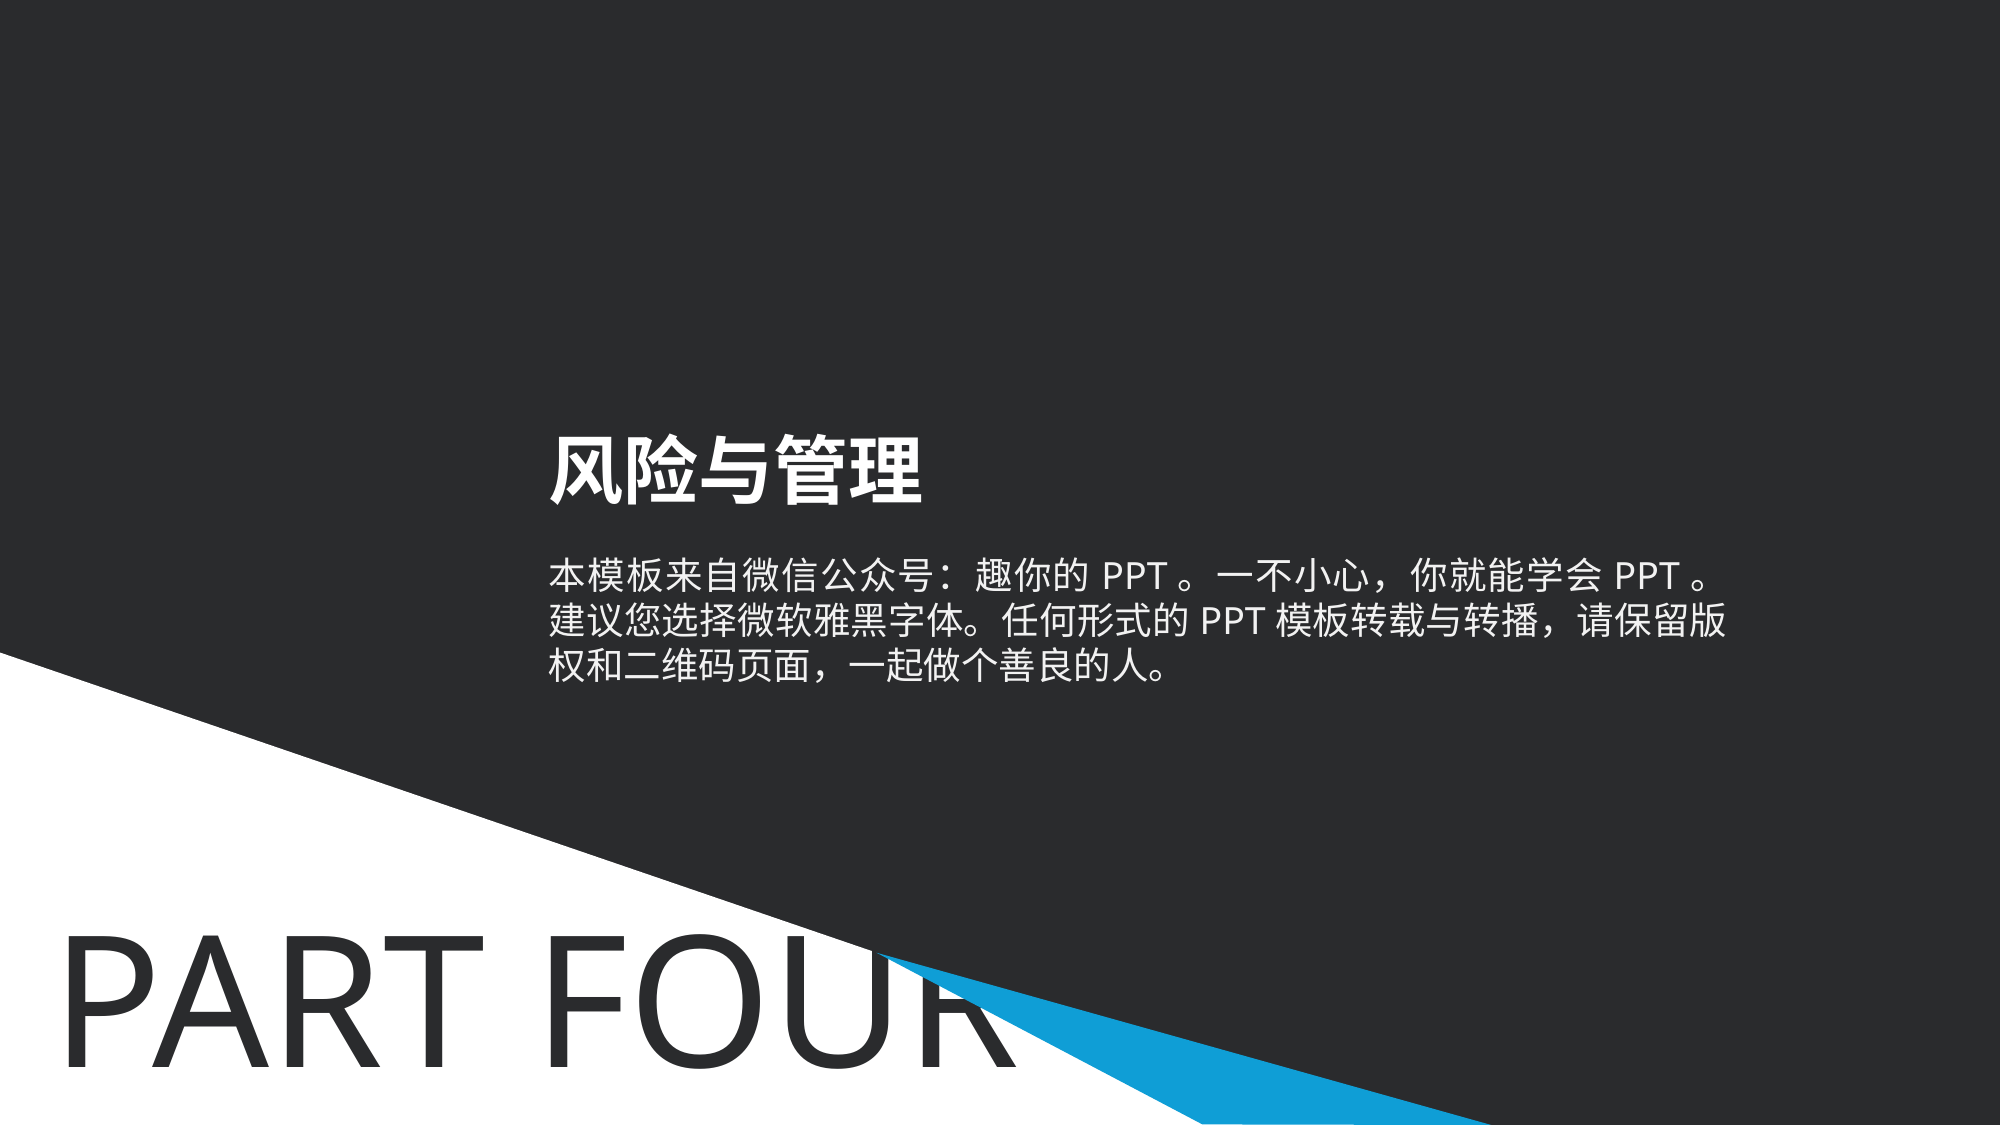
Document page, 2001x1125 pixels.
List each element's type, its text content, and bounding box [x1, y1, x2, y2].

text_box [876, 951, 1492, 1125]
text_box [534, 416, 1743, 696]
text_box PART FOUR [36, 876, 1060, 1112]
text_box [0, 651, 1199, 1125]
